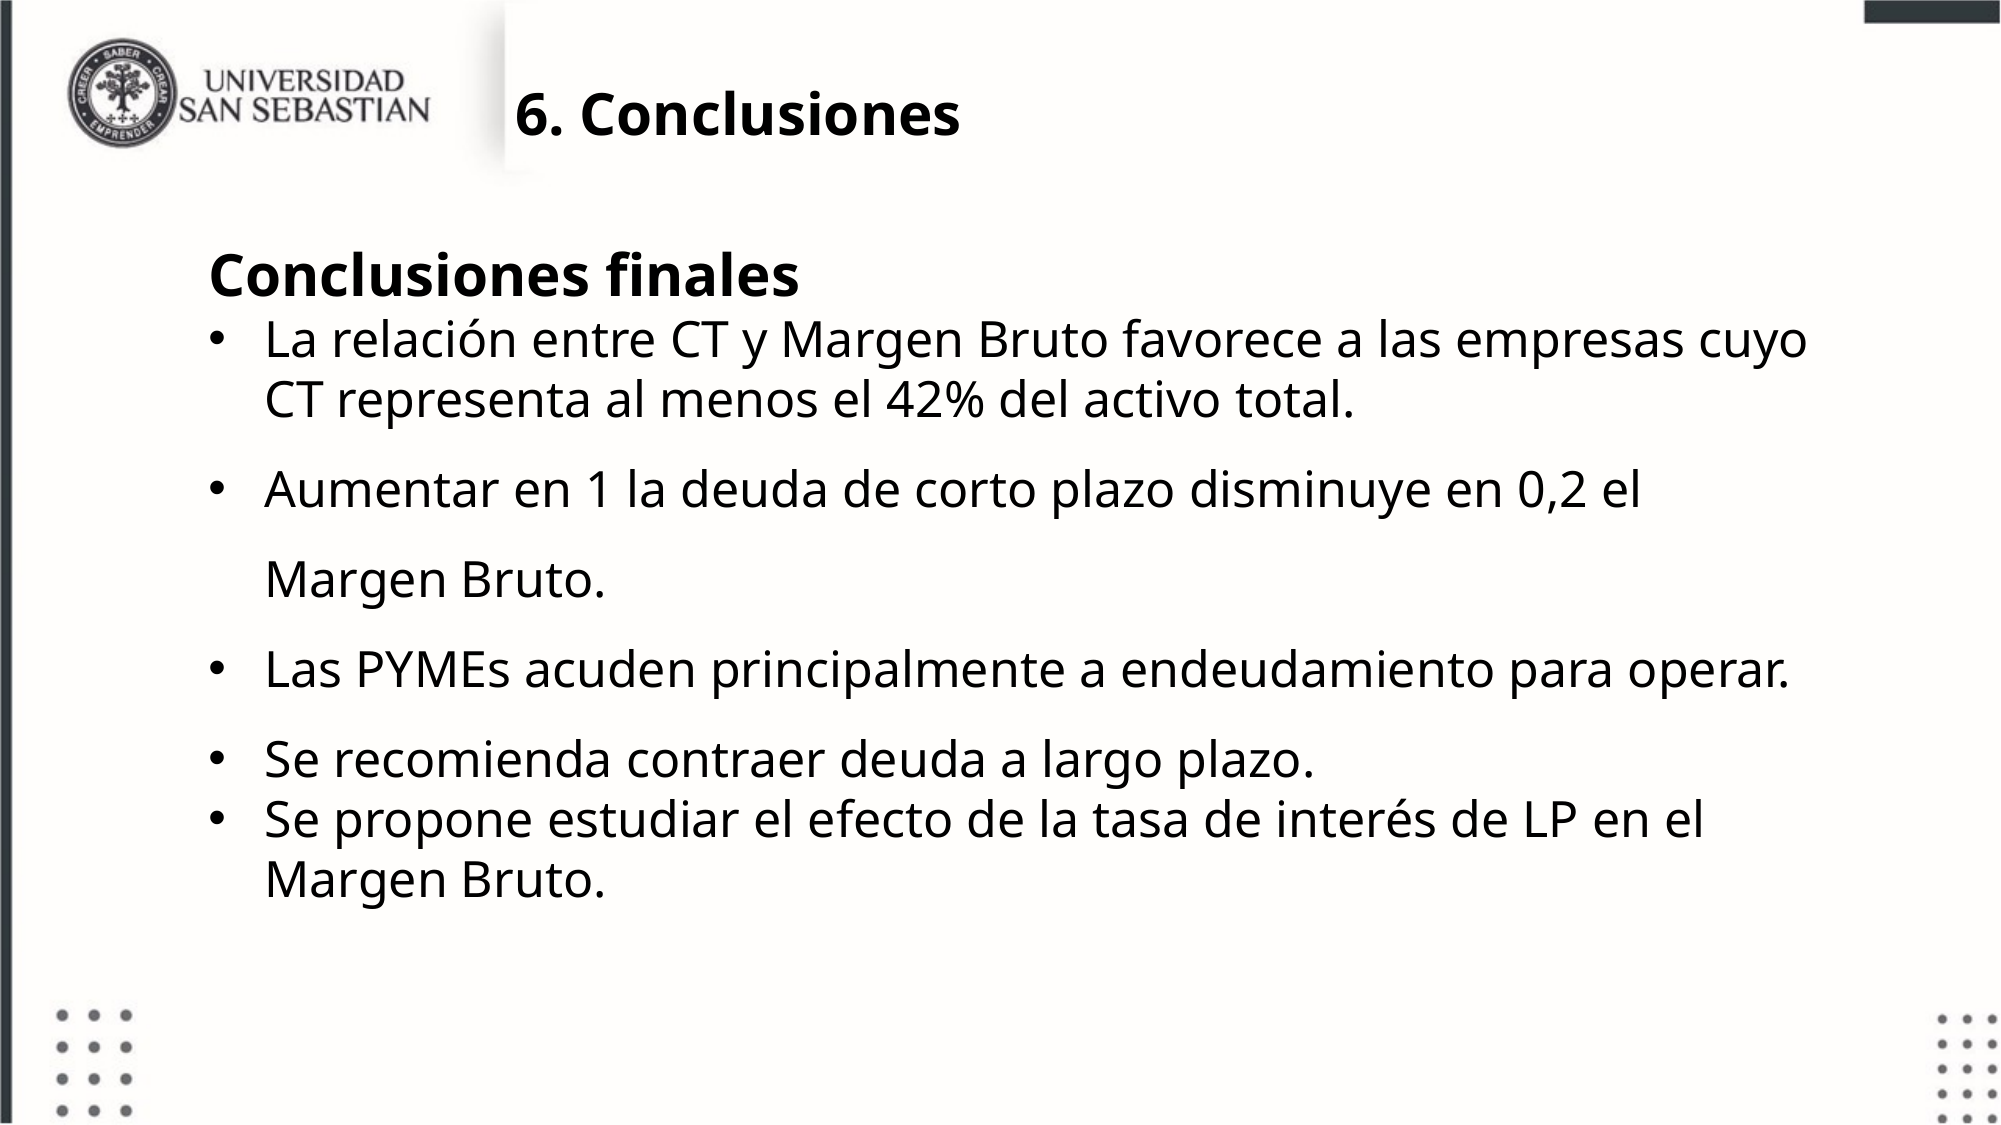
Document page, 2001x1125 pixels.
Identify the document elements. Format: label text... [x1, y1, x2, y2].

picture [0, 0, 2001, 1125]
text_box Conclusiones finales La relación entre CT y Margen Bruto favorece a las empresas cuyo CT representa al menos el 42% del activo total. Aumentar en 1 la deuda de corto plazo disminuye en 0,2 el Margen Bruto. Las PYMEs acuden principalmente a endeudamiento para operar. Se recomienda contraer deuda a largo plazo. Se propone estudiar el efecto de la tasa de interés de LP en el Margen Bruto. [193, 230, 1844, 916]
text_box 6. Conclusiones [500, 69, 2000, 155]
